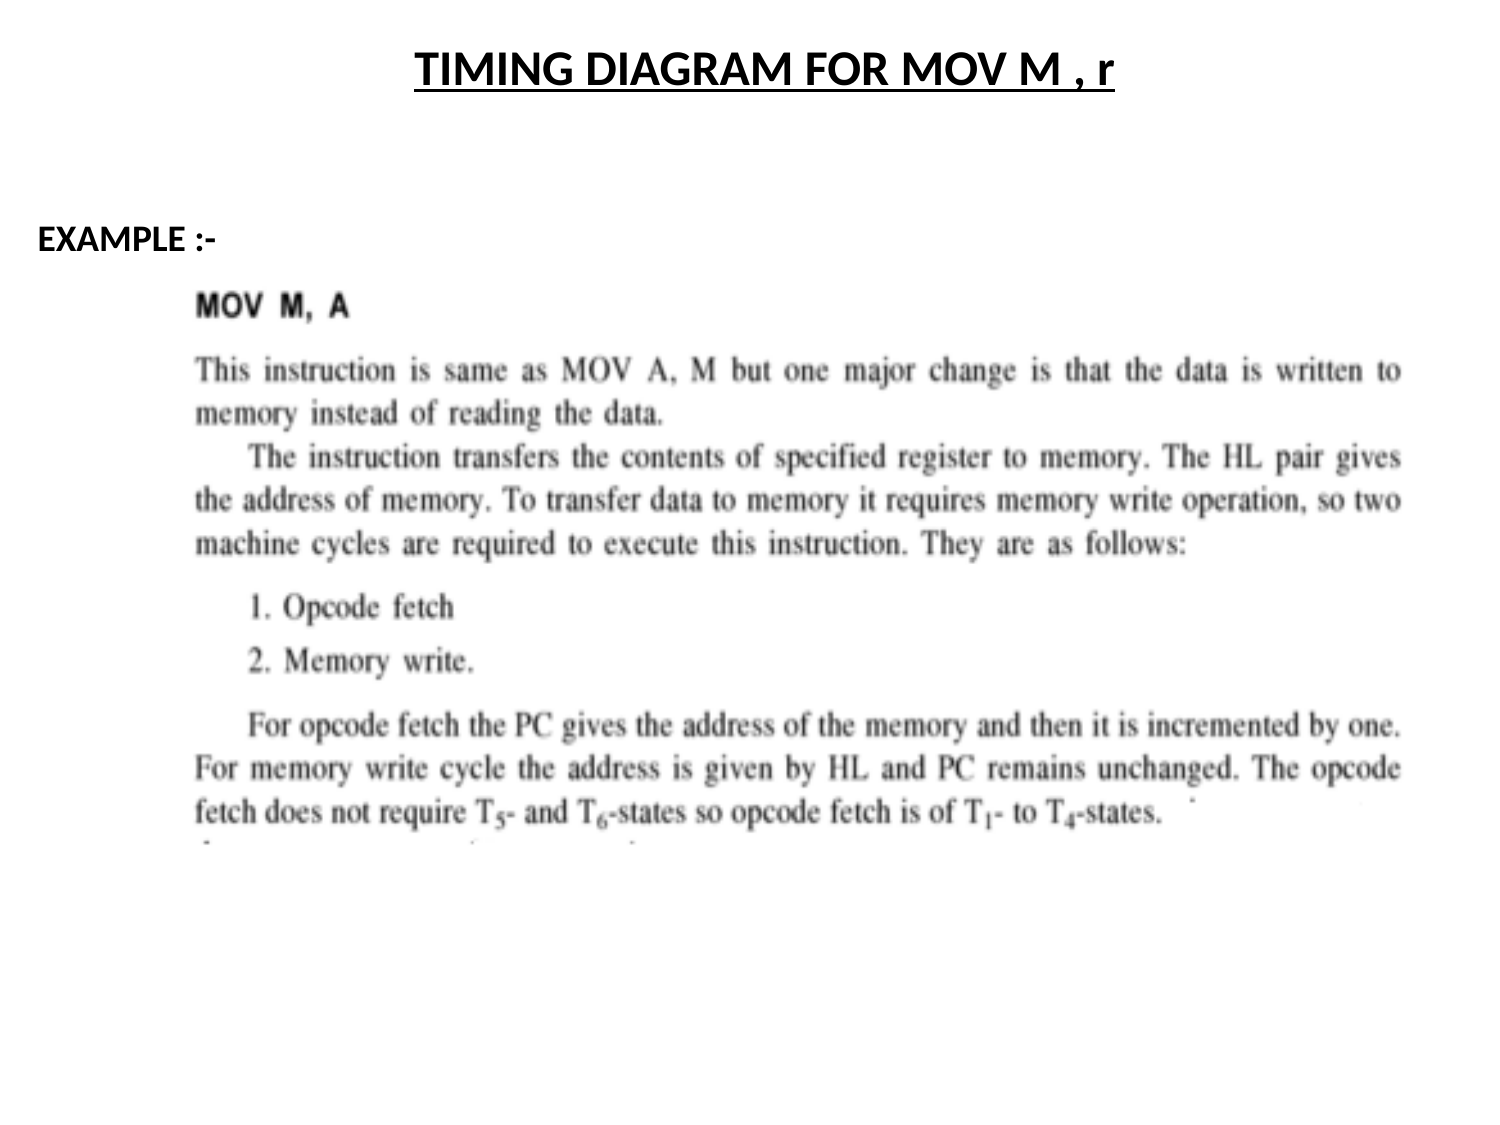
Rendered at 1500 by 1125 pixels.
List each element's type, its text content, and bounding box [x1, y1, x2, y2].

picture [155, 280, 1463, 860]
text_box TIMING DIAGRAM FOR MOV M , r [141, 28, 1389, 103]
text_box EXAMPLE :- [22, 206, 275, 266]
